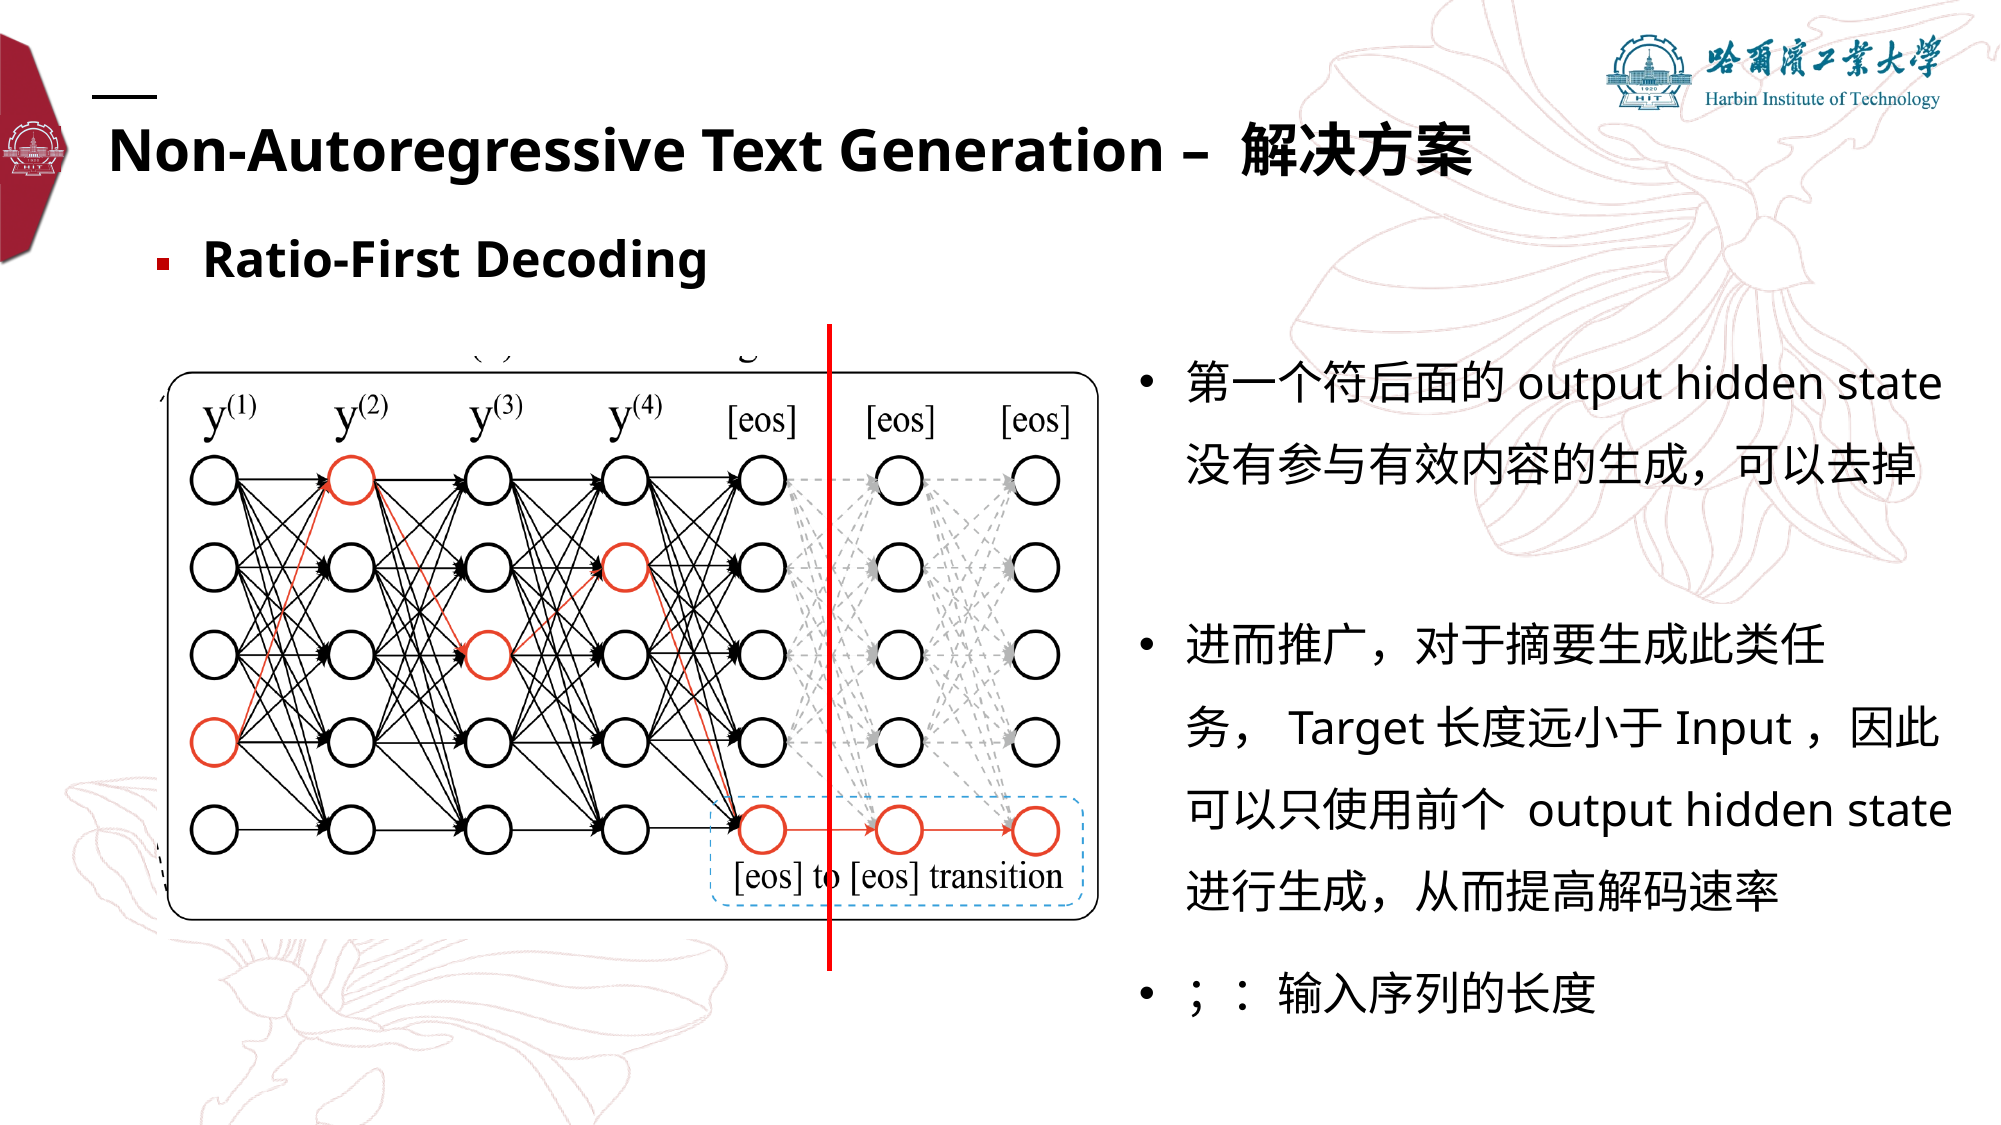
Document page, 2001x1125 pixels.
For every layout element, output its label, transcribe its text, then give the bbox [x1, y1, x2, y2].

picture [0, 22, 74, 282]
text_box Non-Autoregressive Text Generation – 解决方案 [92, 106, 1742, 191]
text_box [156, 323, 1125, 971]
picture [1599, 31, 1948, 116]
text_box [156, 219, 1155, 297]
